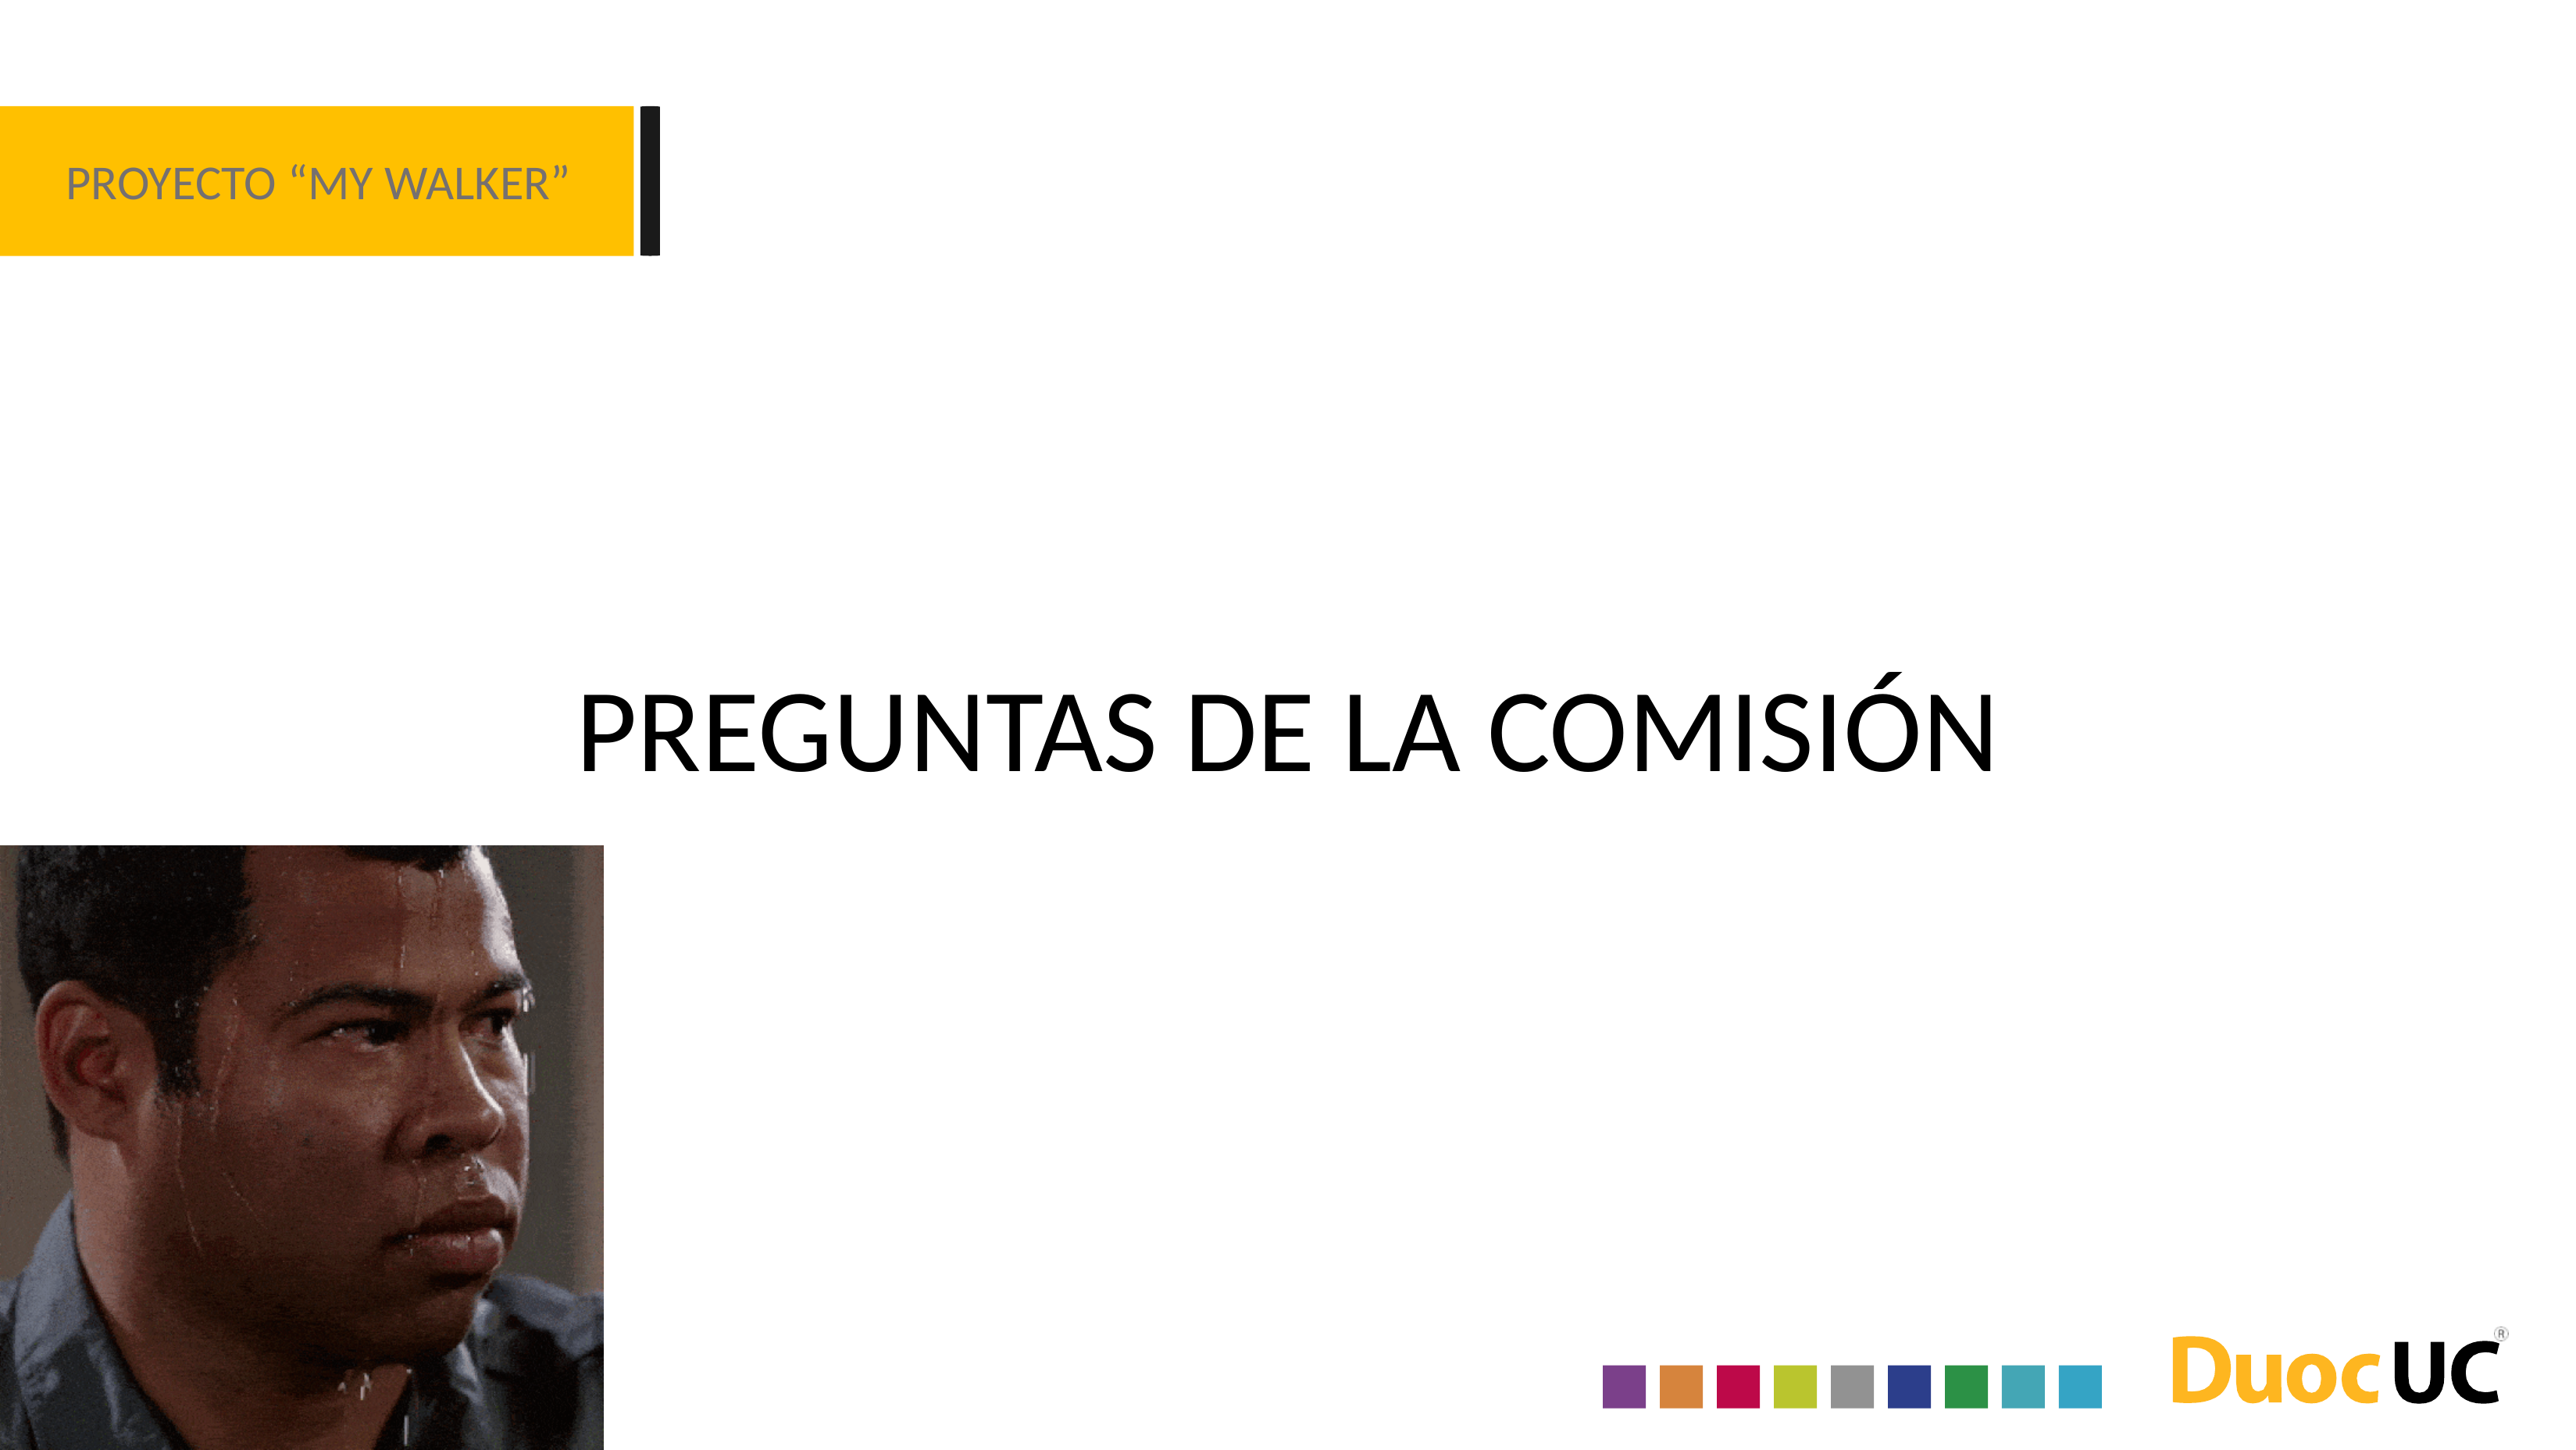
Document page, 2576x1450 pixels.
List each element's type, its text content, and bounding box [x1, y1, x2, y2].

picture [2494, 1327, 2509, 1341]
text_box PROYECTO “MY WALKER” [47, 141, 594, 220]
picture [0, 845, 604, 1450]
text_box PREGUNTAS DE LA COMISIÓN [0, 643, 2576, 805]
